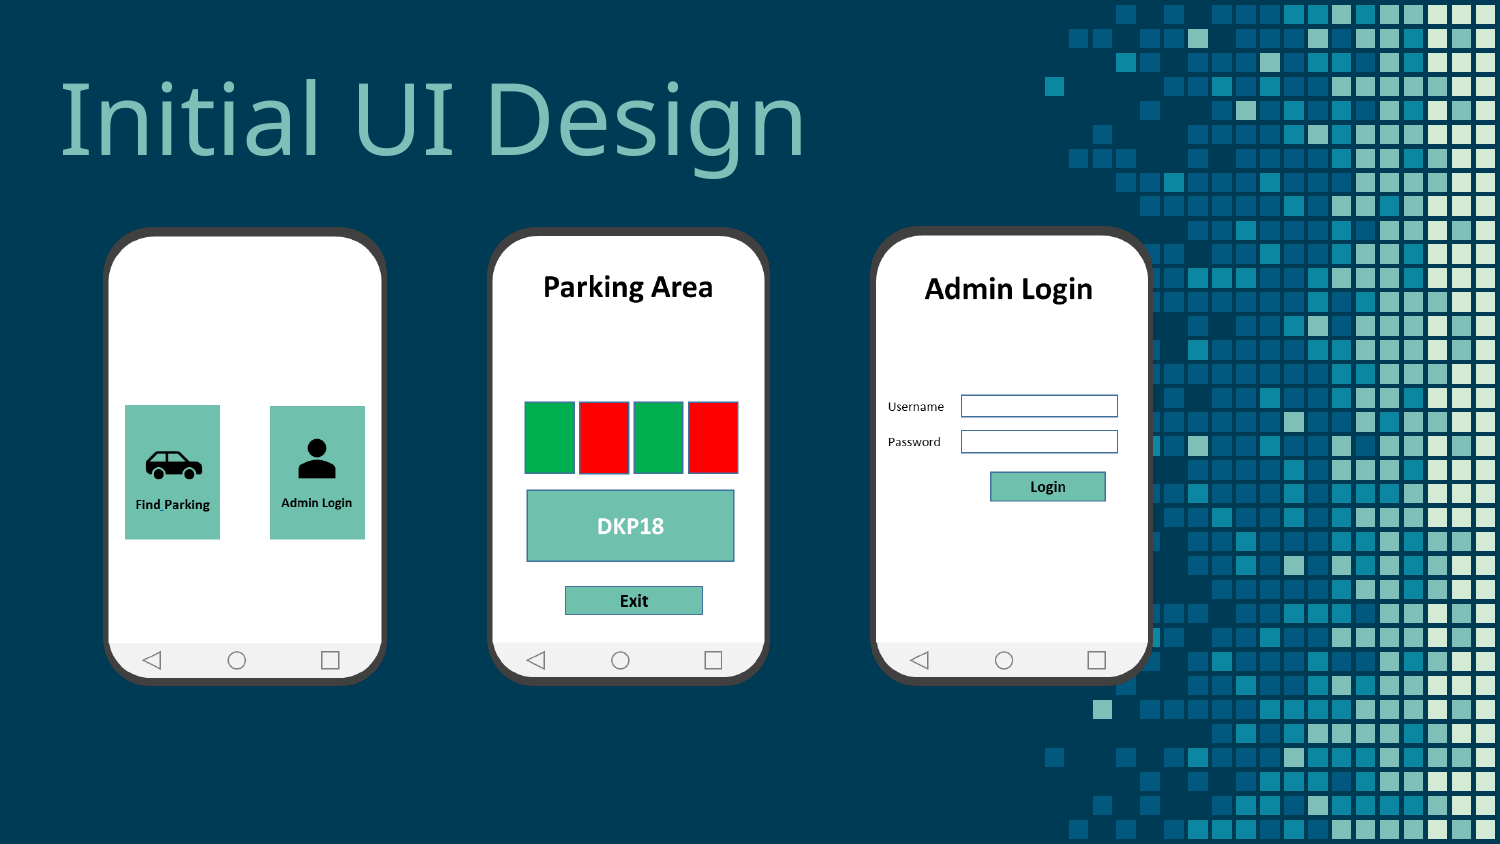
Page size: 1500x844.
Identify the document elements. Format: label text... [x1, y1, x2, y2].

picture [871, 227, 1154, 685]
title Initial UI Design [44, 40, 930, 231]
picture [488, 228, 769, 685]
picture [104, 228, 386, 685]
